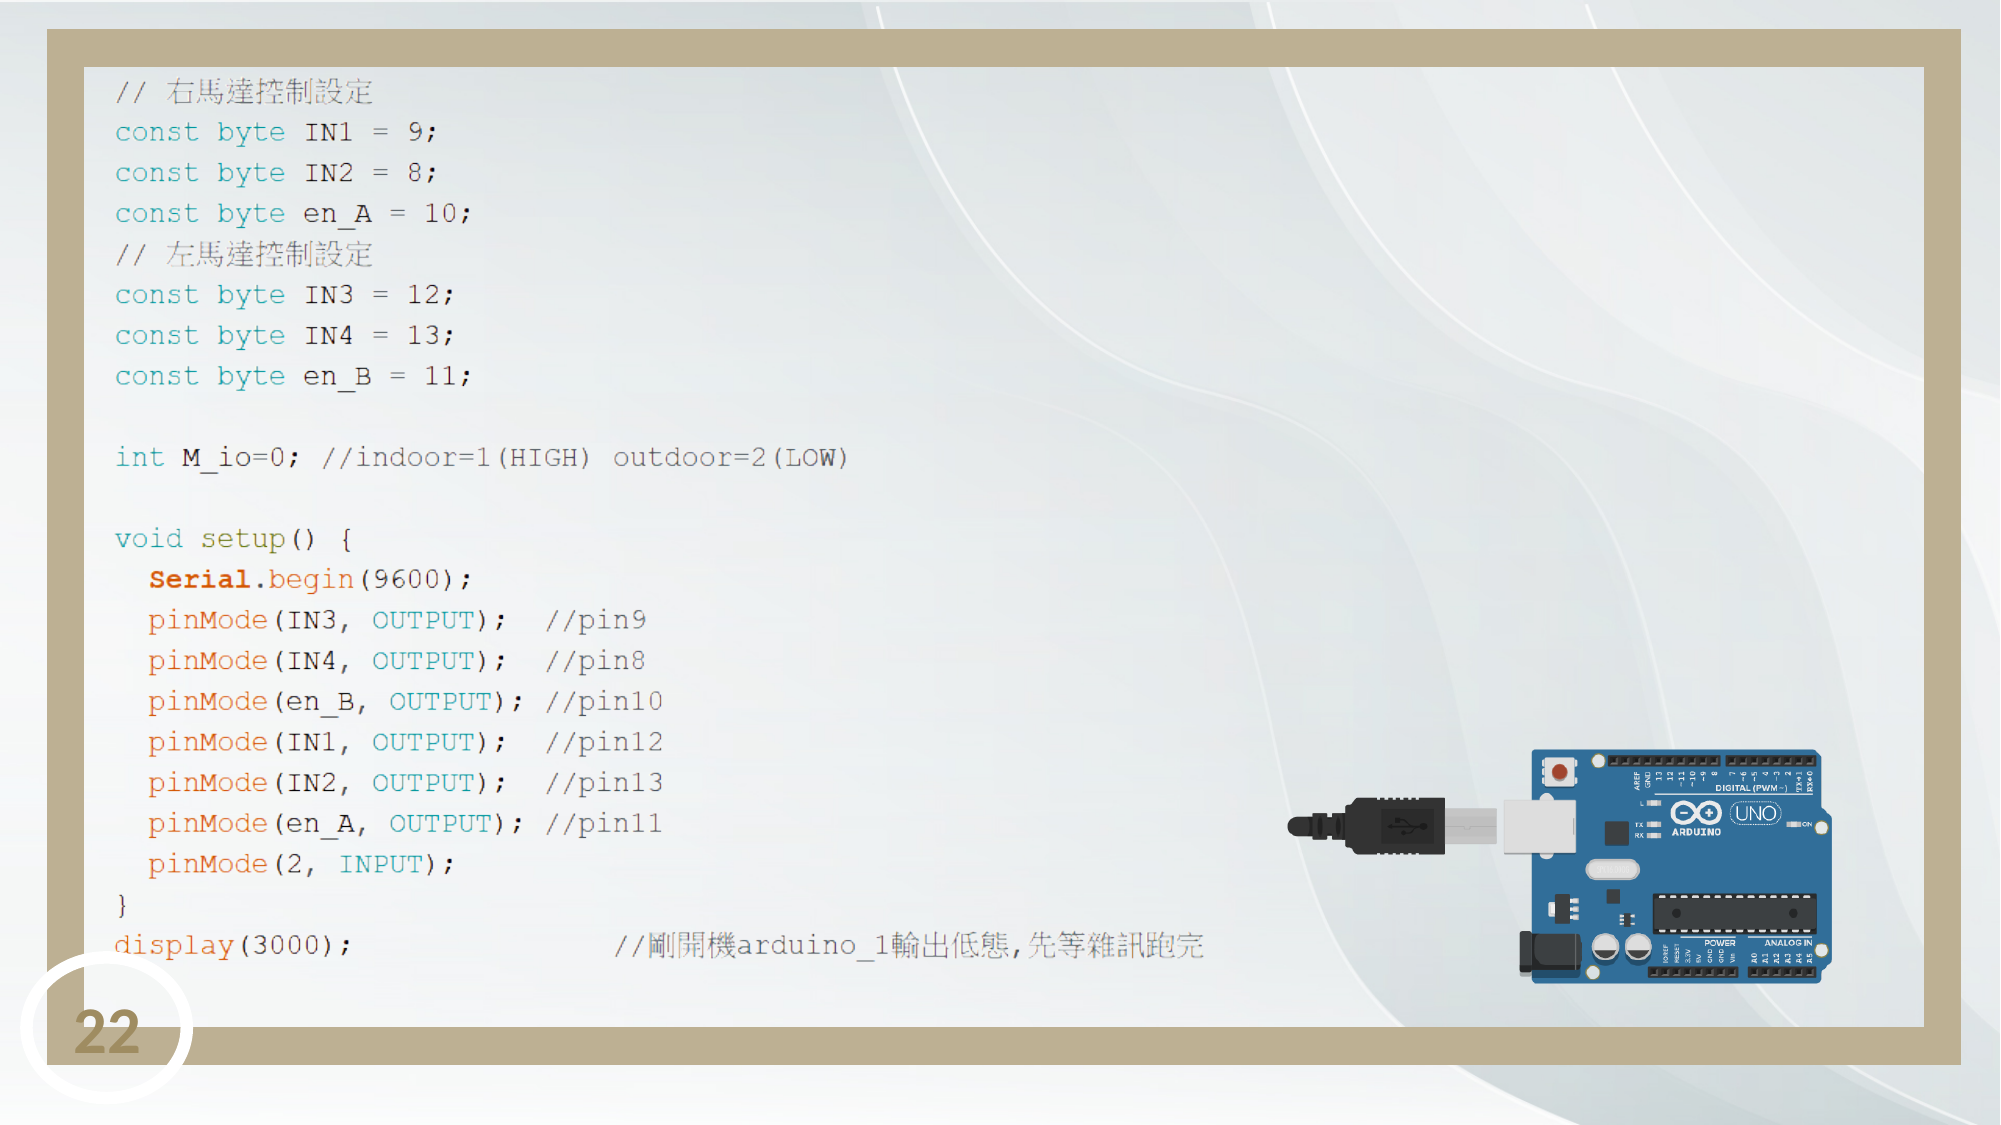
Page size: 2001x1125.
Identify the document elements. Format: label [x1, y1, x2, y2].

text_box [26, 957, 187, 1099]
text_box [0, 0, 2000, 1125]
picture [102, 66, 1862, 1055]
text_box [65, 47, 1943, 1047]
